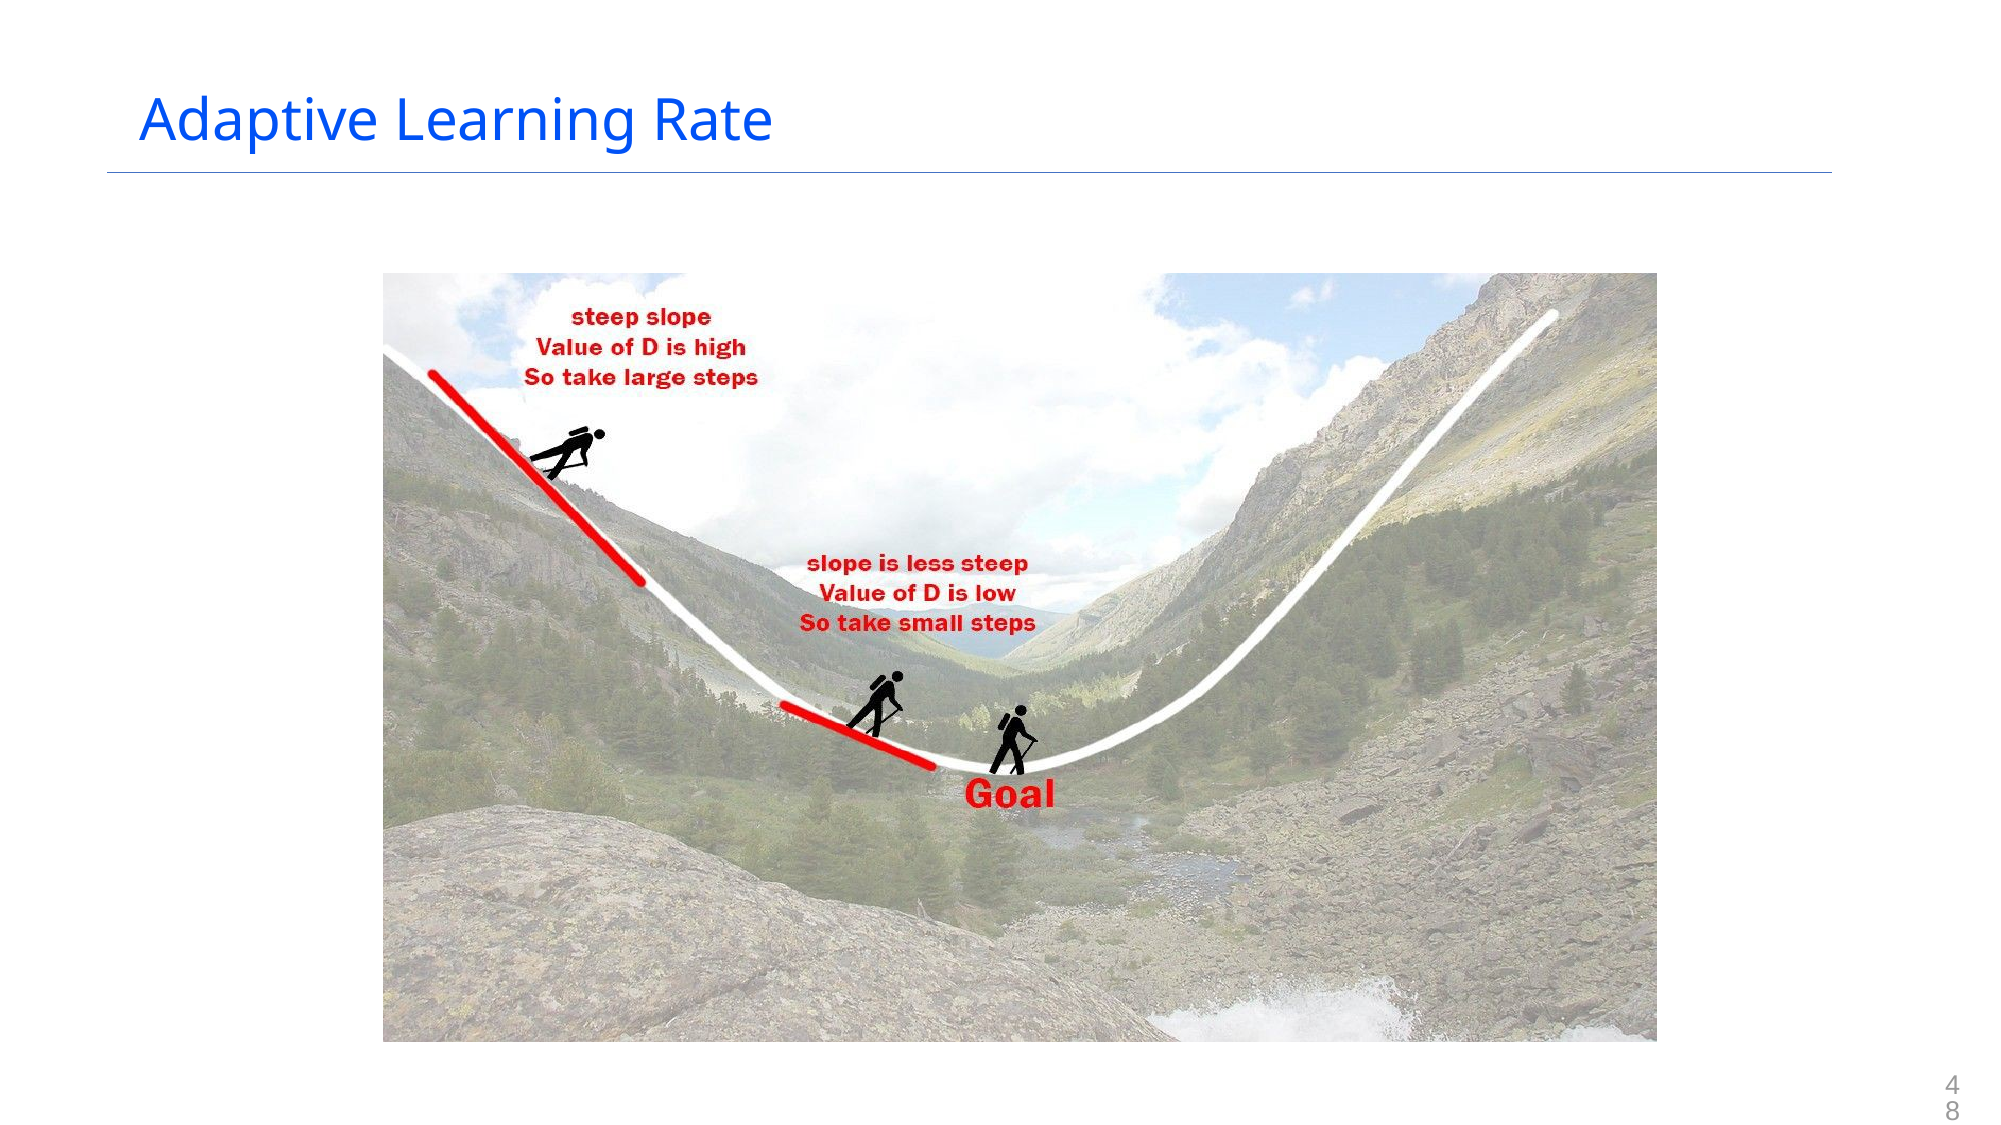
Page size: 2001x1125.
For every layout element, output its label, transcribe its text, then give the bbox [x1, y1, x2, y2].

title Adaptive Learning Rate [137, 0, 1863, 211]
slide_number 48 [1930, 757, 1976, 1125]
picture [383, 273, 1657, 1042]
